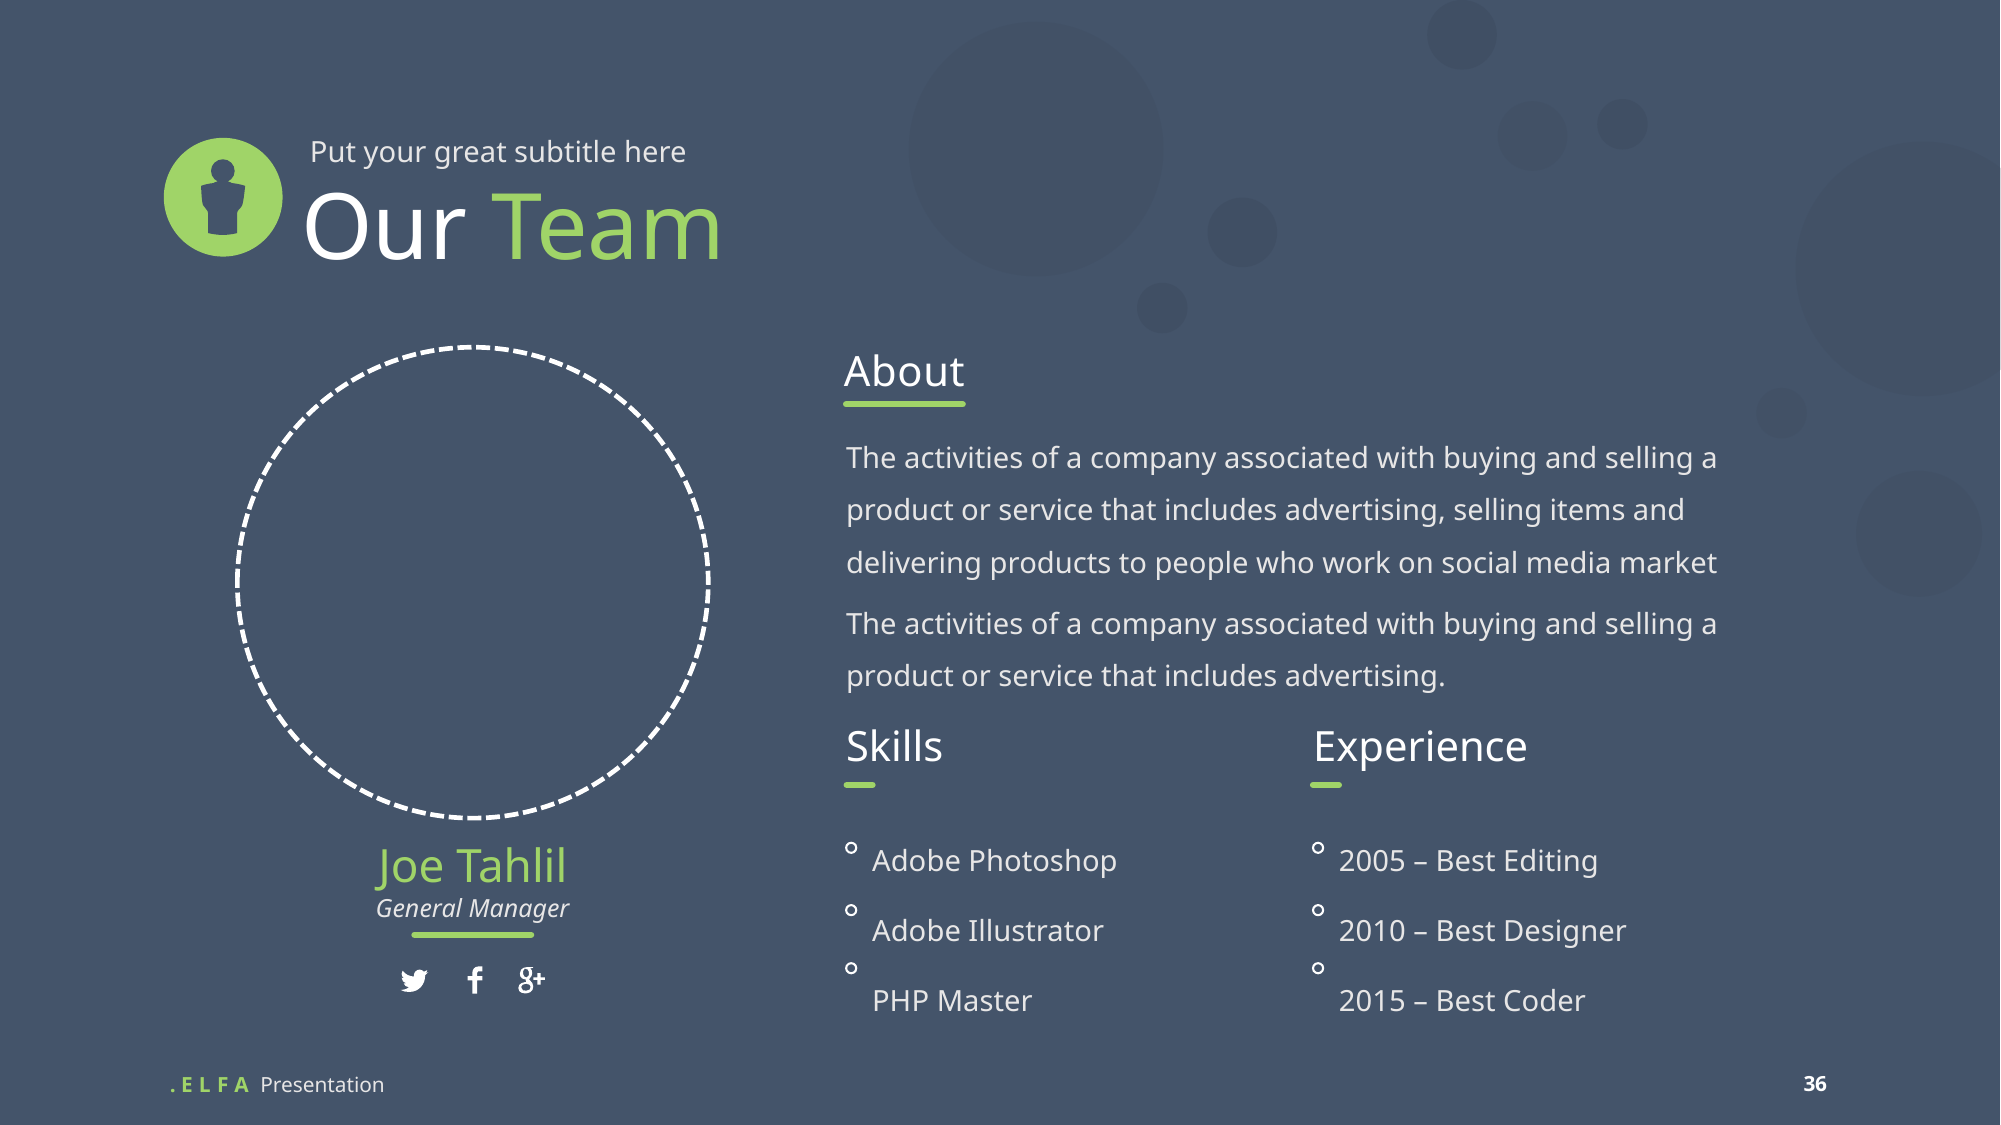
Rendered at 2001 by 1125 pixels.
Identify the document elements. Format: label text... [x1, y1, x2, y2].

text_box [201, 159, 246, 235]
text_box [387, 802, 562, 819]
text_box [236, 495, 253, 670]
picture [253, 363, 692, 802]
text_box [846, 799, 1295, 1027]
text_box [400, 966, 546, 994]
text_box The activities of a company associated with buying and selling a product or service that includes advertising. [846, 587, 1829, 693]
text_box [692, 493, 710, 672]
text_box General Manager [375, 883, 571, 923]
text_box Joe Tahlil [378, 819, 568, 883]
text_box Experience [1313, 728, 1762, 768]
text_box Skills [846, 728, 1295, 768]
text_box Our Team [286, 160, 740, 285]
text_box Put your great subtitle here [295, 126, 702, 160]
text_box [385, 346, 561, 363]
text_box [162, 136, 284, 258]
text_box The activities of a company associated with buying and selling a product or service that includes advertising, selling items and delivering products to people who work on social media market [846, 421, 1829, 579]
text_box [1312, 799, 1762, 1027]
text_box About [843, 347, 965, 395]
